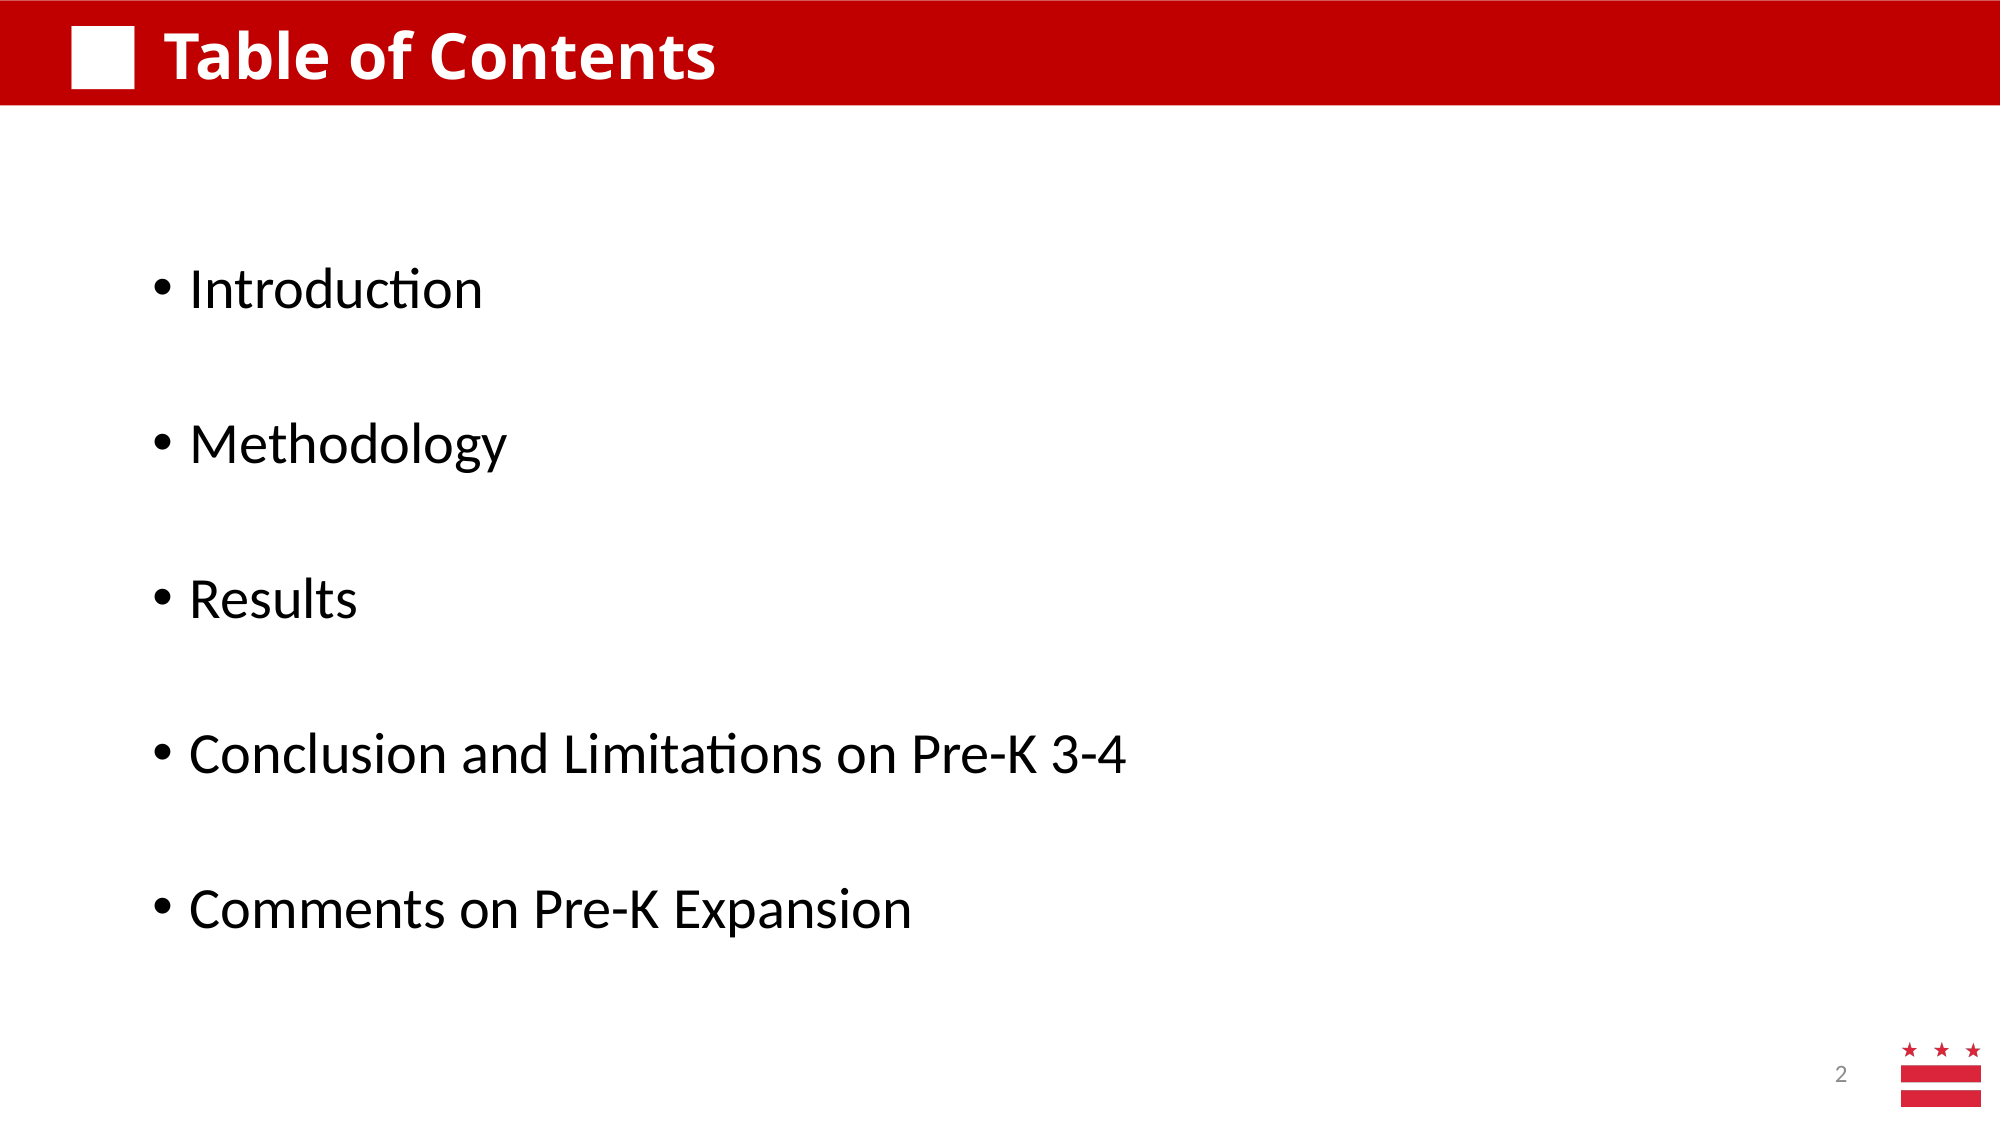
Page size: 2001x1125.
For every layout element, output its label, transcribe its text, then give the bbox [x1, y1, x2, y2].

text_box ■ Table of Contents [0, 0, 2000, 106]
picture [1901, 1042, 1981, 1107]
list Introduction Methodology Results Conclusion and Limitations on Pre-K 3-4 Comments on Pre-K Expansion [137, 250, 1863, 952]
slide_number 2 [1412, 1042, 1863, 1103]
